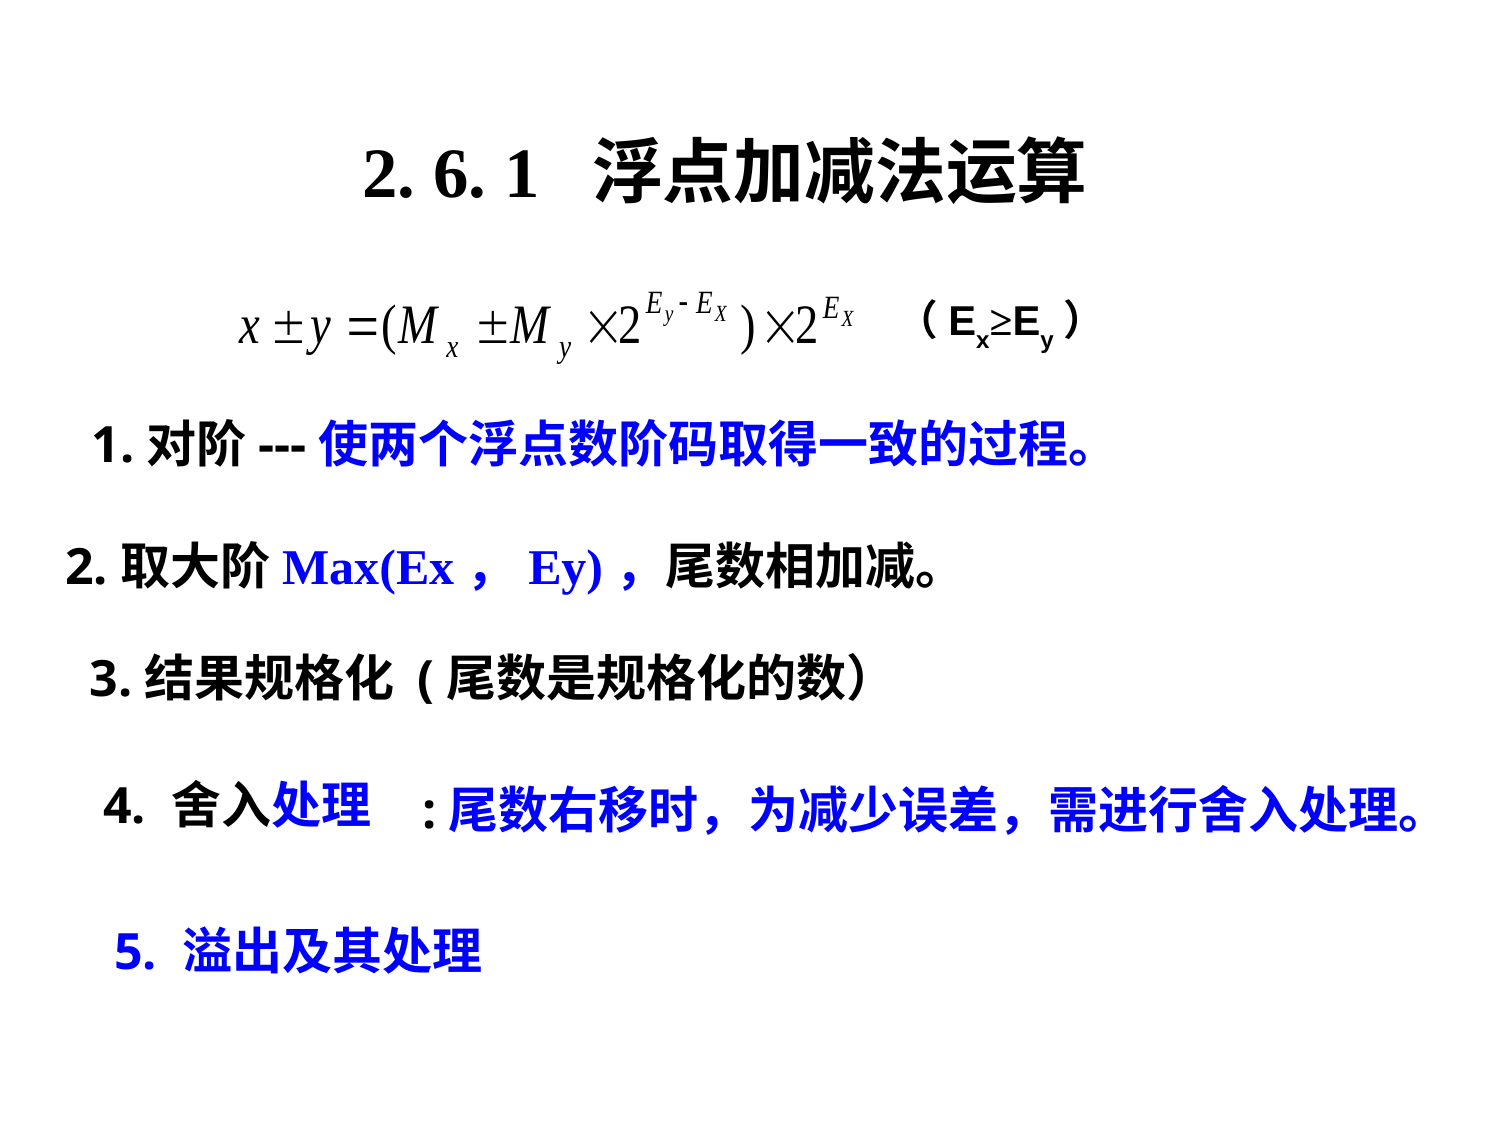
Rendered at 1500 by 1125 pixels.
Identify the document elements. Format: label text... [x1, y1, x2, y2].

text_box 3.结果规格化 (尾数是规格化的数） [75, 639, 938, 715]
text_box 5. 溢出及其处理 [86, 912, 498, 988]
text_box :尾数右移时，为减少误差，需进行舍入处理。 [407, 771, 1463, 846]
text_box 1.对阶---使两个浮点数阶码取得一致的过程。 [76, 404, 1402, 480]
text_box 2. 6. 1 浮点加减法运算 [49, 75, 1400, 263]
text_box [229, 278, 868, 377]
text_box 4. 舍入处理 [88, 766, 408, 842]
text_box （Ex≥Ey） [881, 286, 1121, 361]
text_box 2.取大阶Max(Ex，Ey)，尾数相加减。 [50, 527, 981, 602]
